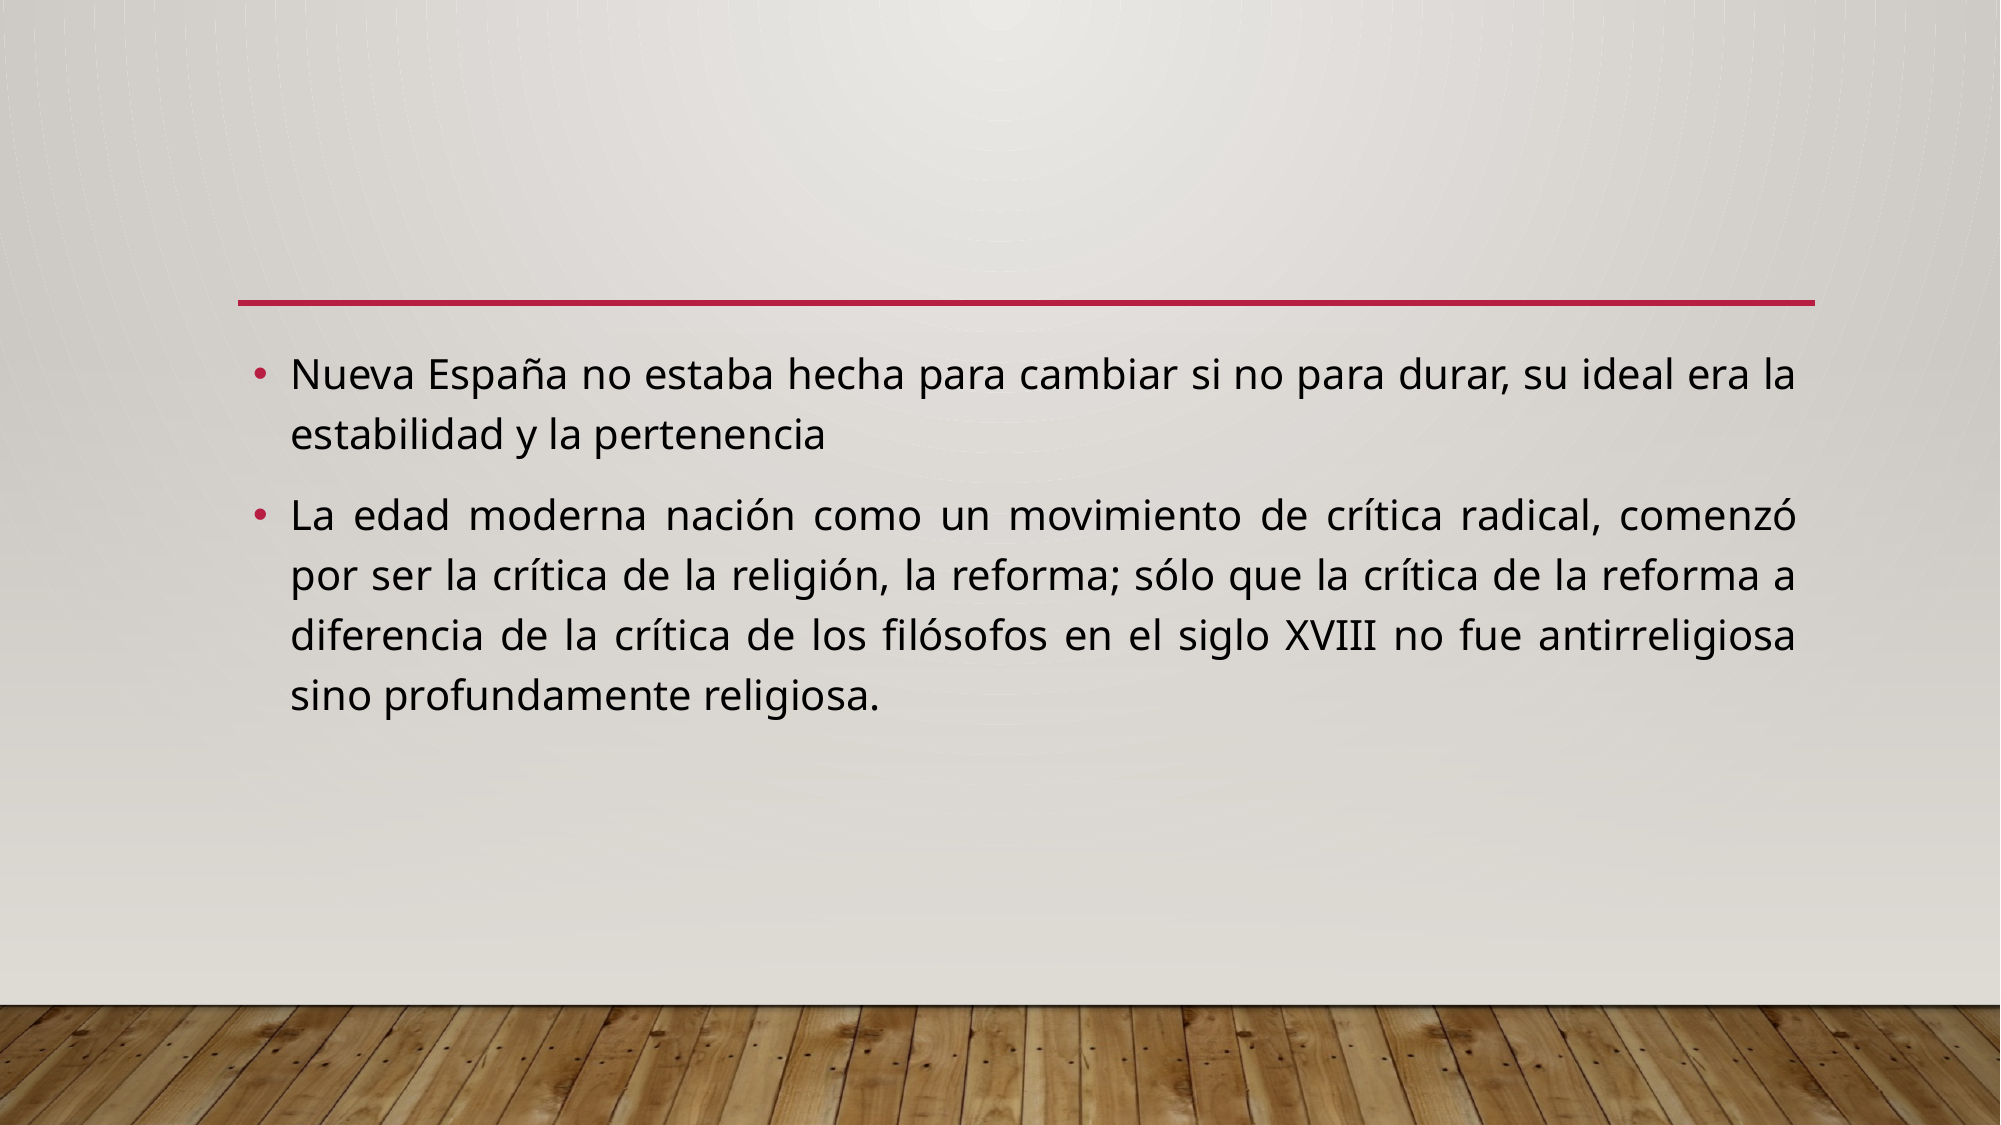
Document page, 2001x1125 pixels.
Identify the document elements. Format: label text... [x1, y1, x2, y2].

list Nueva España no estaba hecha para cambiar si no para durar, su ideal era la estabilidad y la pertenencia La edad moderna nación como un movimiento de crítica radical, comenzó por ser la crítica de la religión, la reforma; sólo que la crítica de la reforma a diferencia de la crítica de los filósofos en el siglo XVIII no fue antirreligiosa sino profundamente religiosa. [238, 330, 1814, 897]
picture [0, 1005, 2000, 1125]
